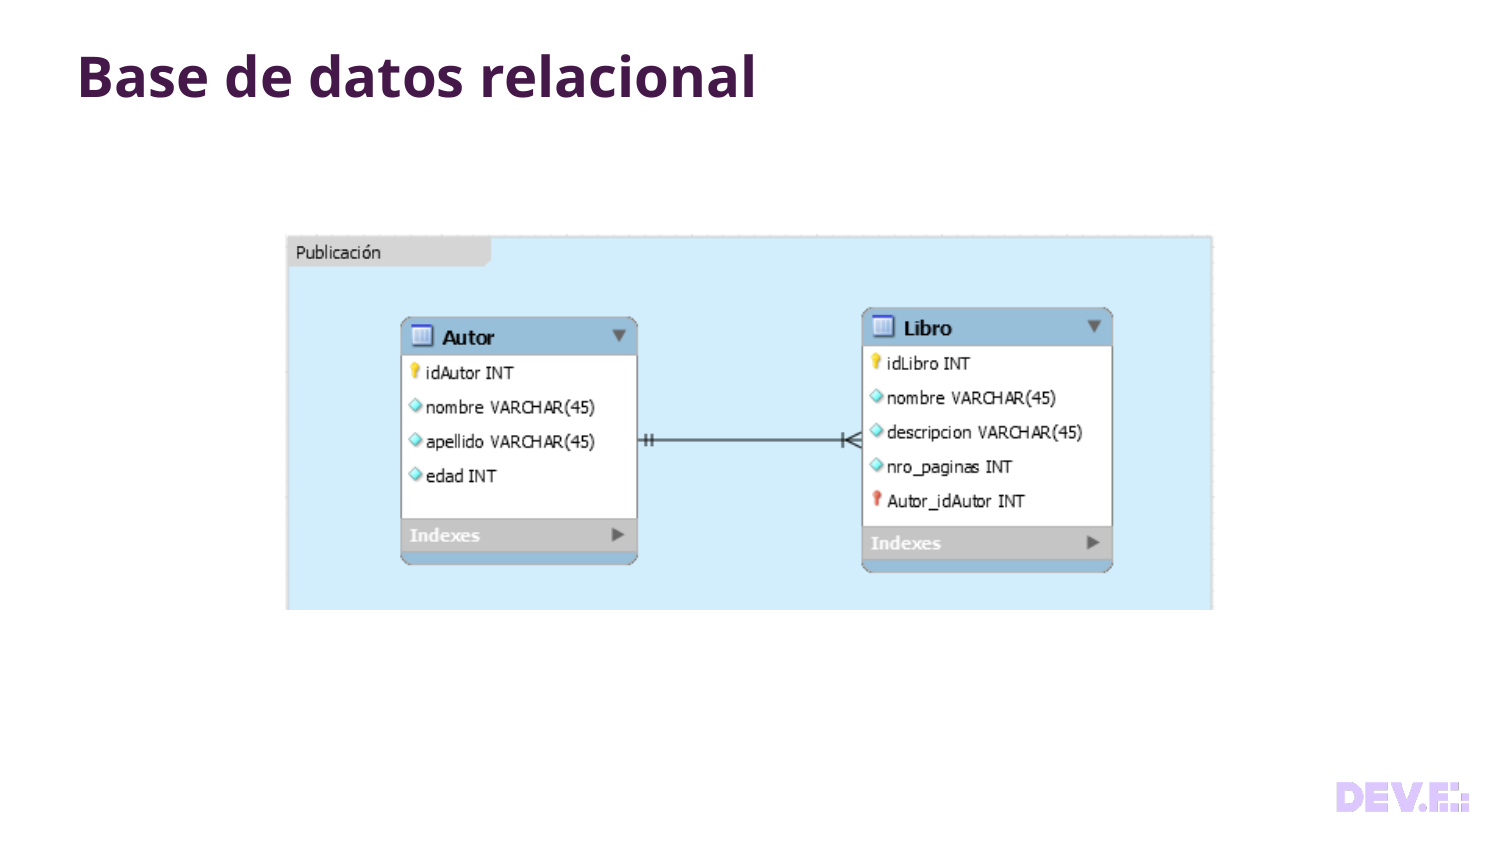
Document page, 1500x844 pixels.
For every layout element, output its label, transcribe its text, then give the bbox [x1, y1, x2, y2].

picture [1330, 776, 1474, 818]
text_box Base de datos relacional [61, 25, 1470, 114]
picture [284, 234, 1216, 610]
